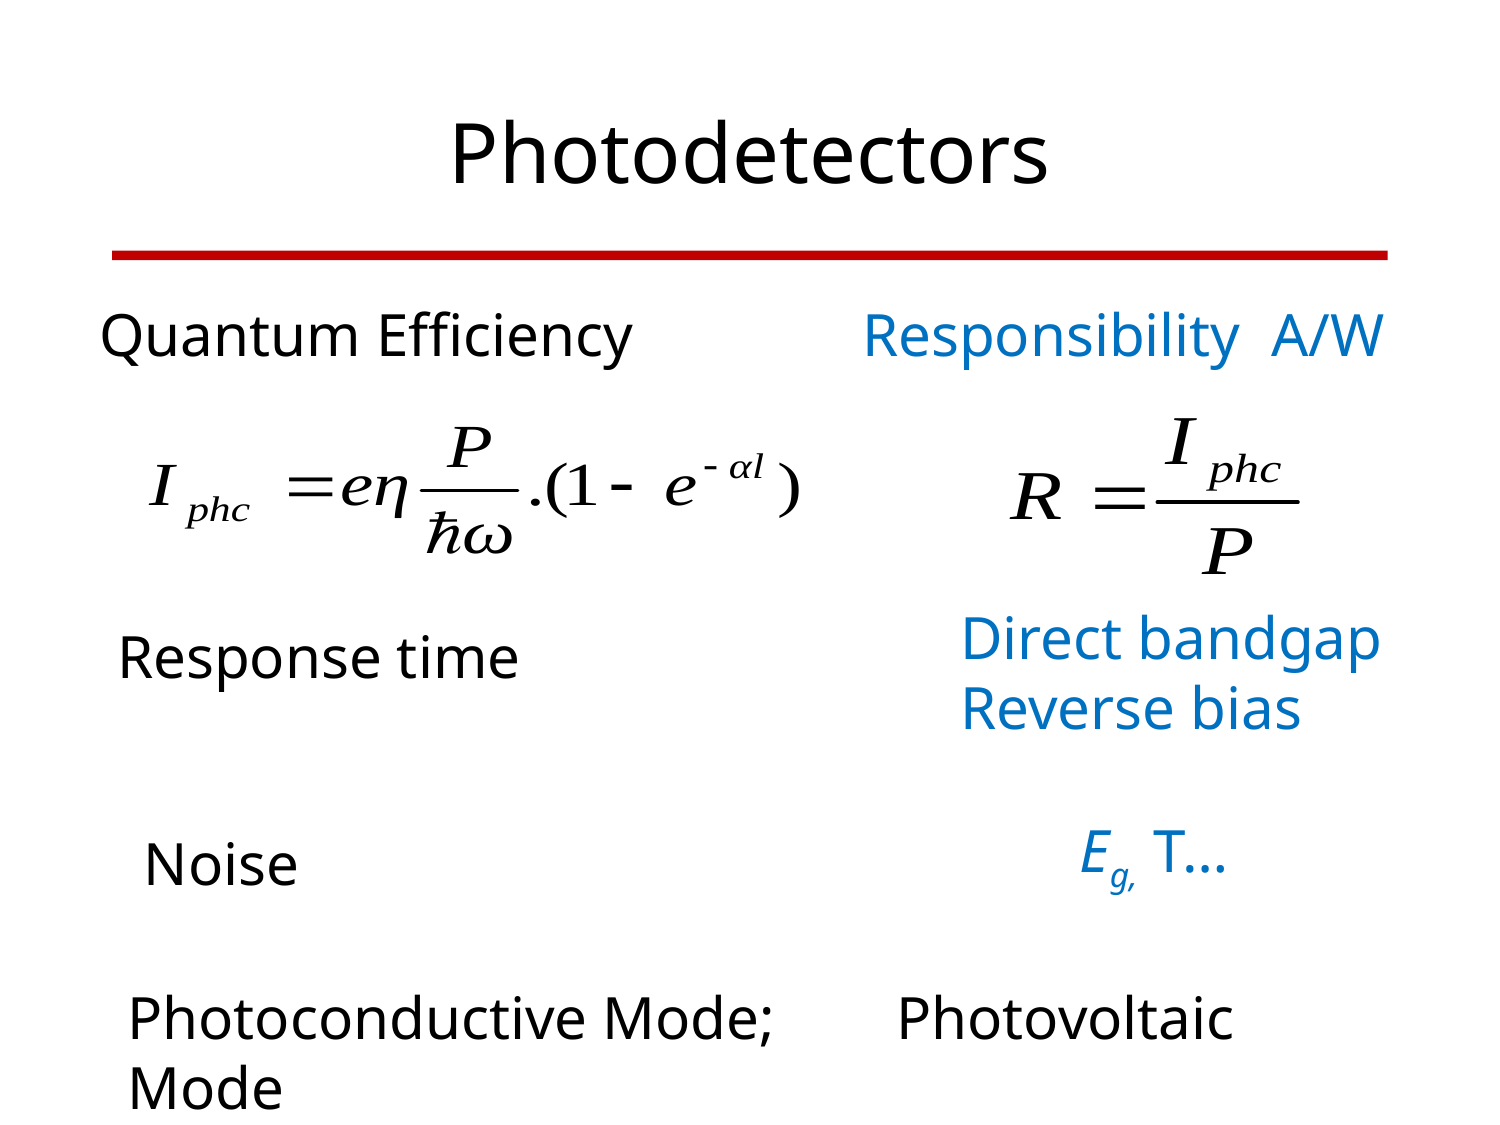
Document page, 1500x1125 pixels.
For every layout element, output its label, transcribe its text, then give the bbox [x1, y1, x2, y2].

text_box Eg, T… [1065, 807, 1278, 902]
title Photodetectors [112, 55, 1388, 244]
text_box Direct bandgap Reverse bias [945, 593, 1398, 749]
text_box Quantum Efficiency [84, 290, 648, 376]
text_box Noise [129, 786, 338, 912]
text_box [135, 408, 816, 568]
text_box Photoconductive Mode; Photovoltaic Mode [112, 973, 1341, 1125]
text_box Response time [102, 612, 535, 698]
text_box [994, 396, 1316, 591]
text_box Responsibility A/W [847, 290, 1400, 376]
